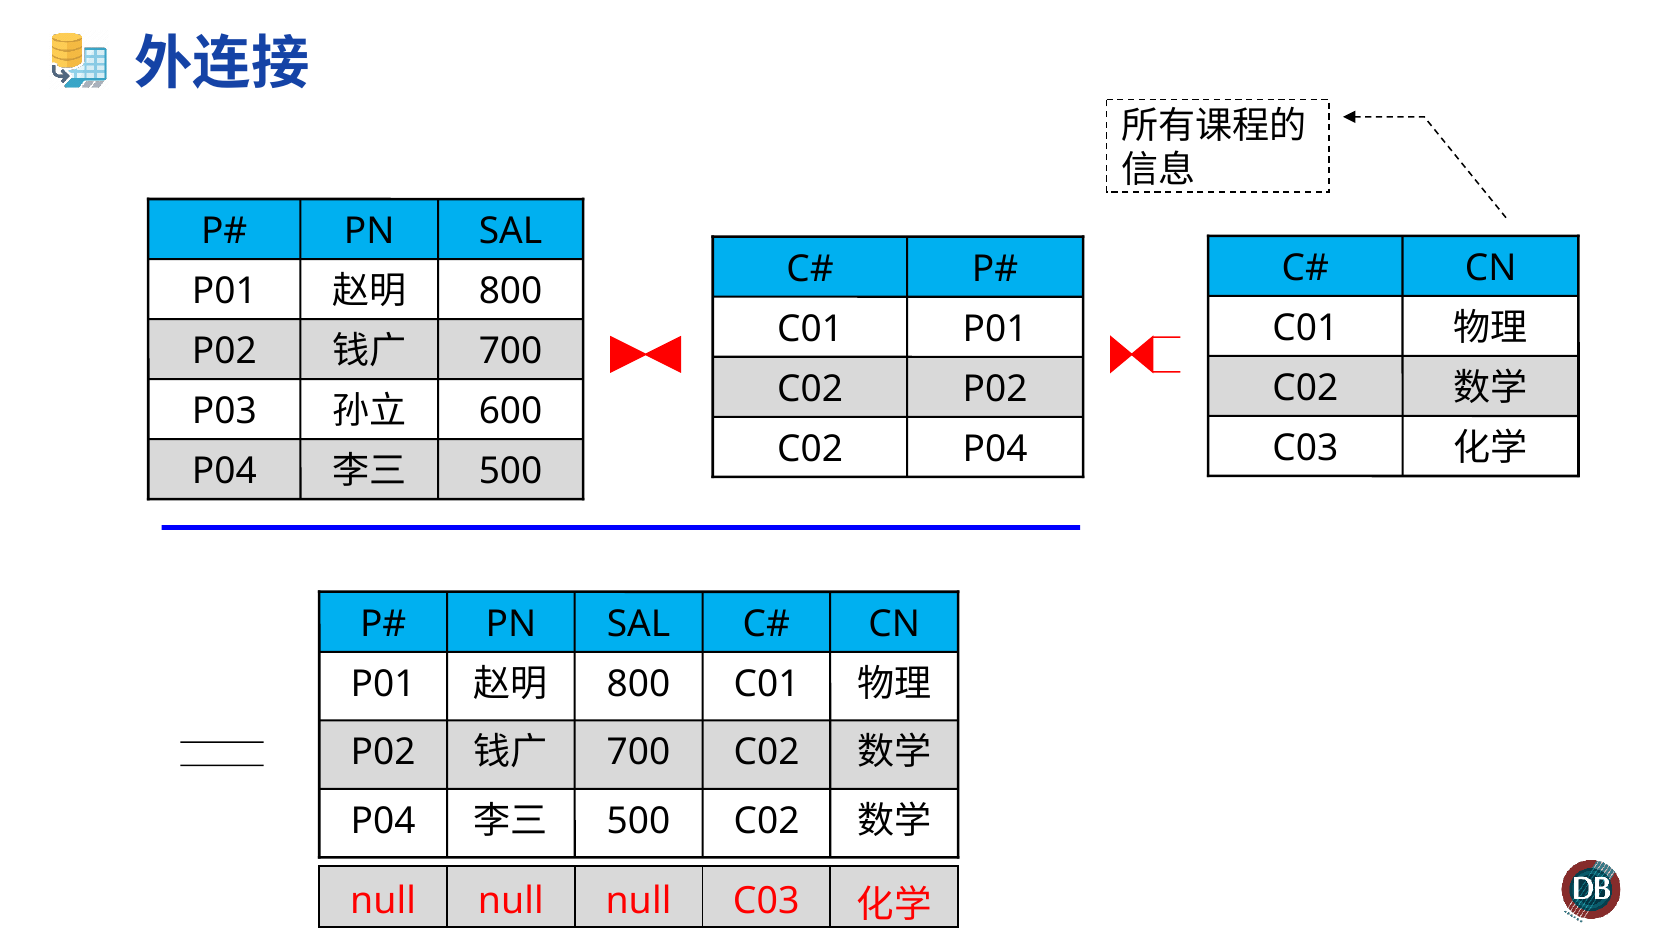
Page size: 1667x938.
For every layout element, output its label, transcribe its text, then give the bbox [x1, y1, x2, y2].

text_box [147, 198, 584, 500]
table_header 化学 [831, 867, 957, 926]
text_box 所有课程的信息 [1342, 110, 1361, 124]
picture [1557, 858, 1623, 924]
table_header null [448, 867, 574, 926]
title 外连接 [118, 0, 1590, 147]
text_box [610, 337, 681, 372]
table_header null [320, 867, 446, 926]
picture [49, 30, 109, 90]
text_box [318, 591, 959, 858]
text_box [712, 236, 1084, 478]
table_header null [576, 867, 702, 926]
text_box 所有课程的信息 [1106, 99, 1330, 193]
table_header C03 [703, 867, 829, 926]
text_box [1207, 235, 1579, 477]
text_box [1110, 337, 1153, 372]
